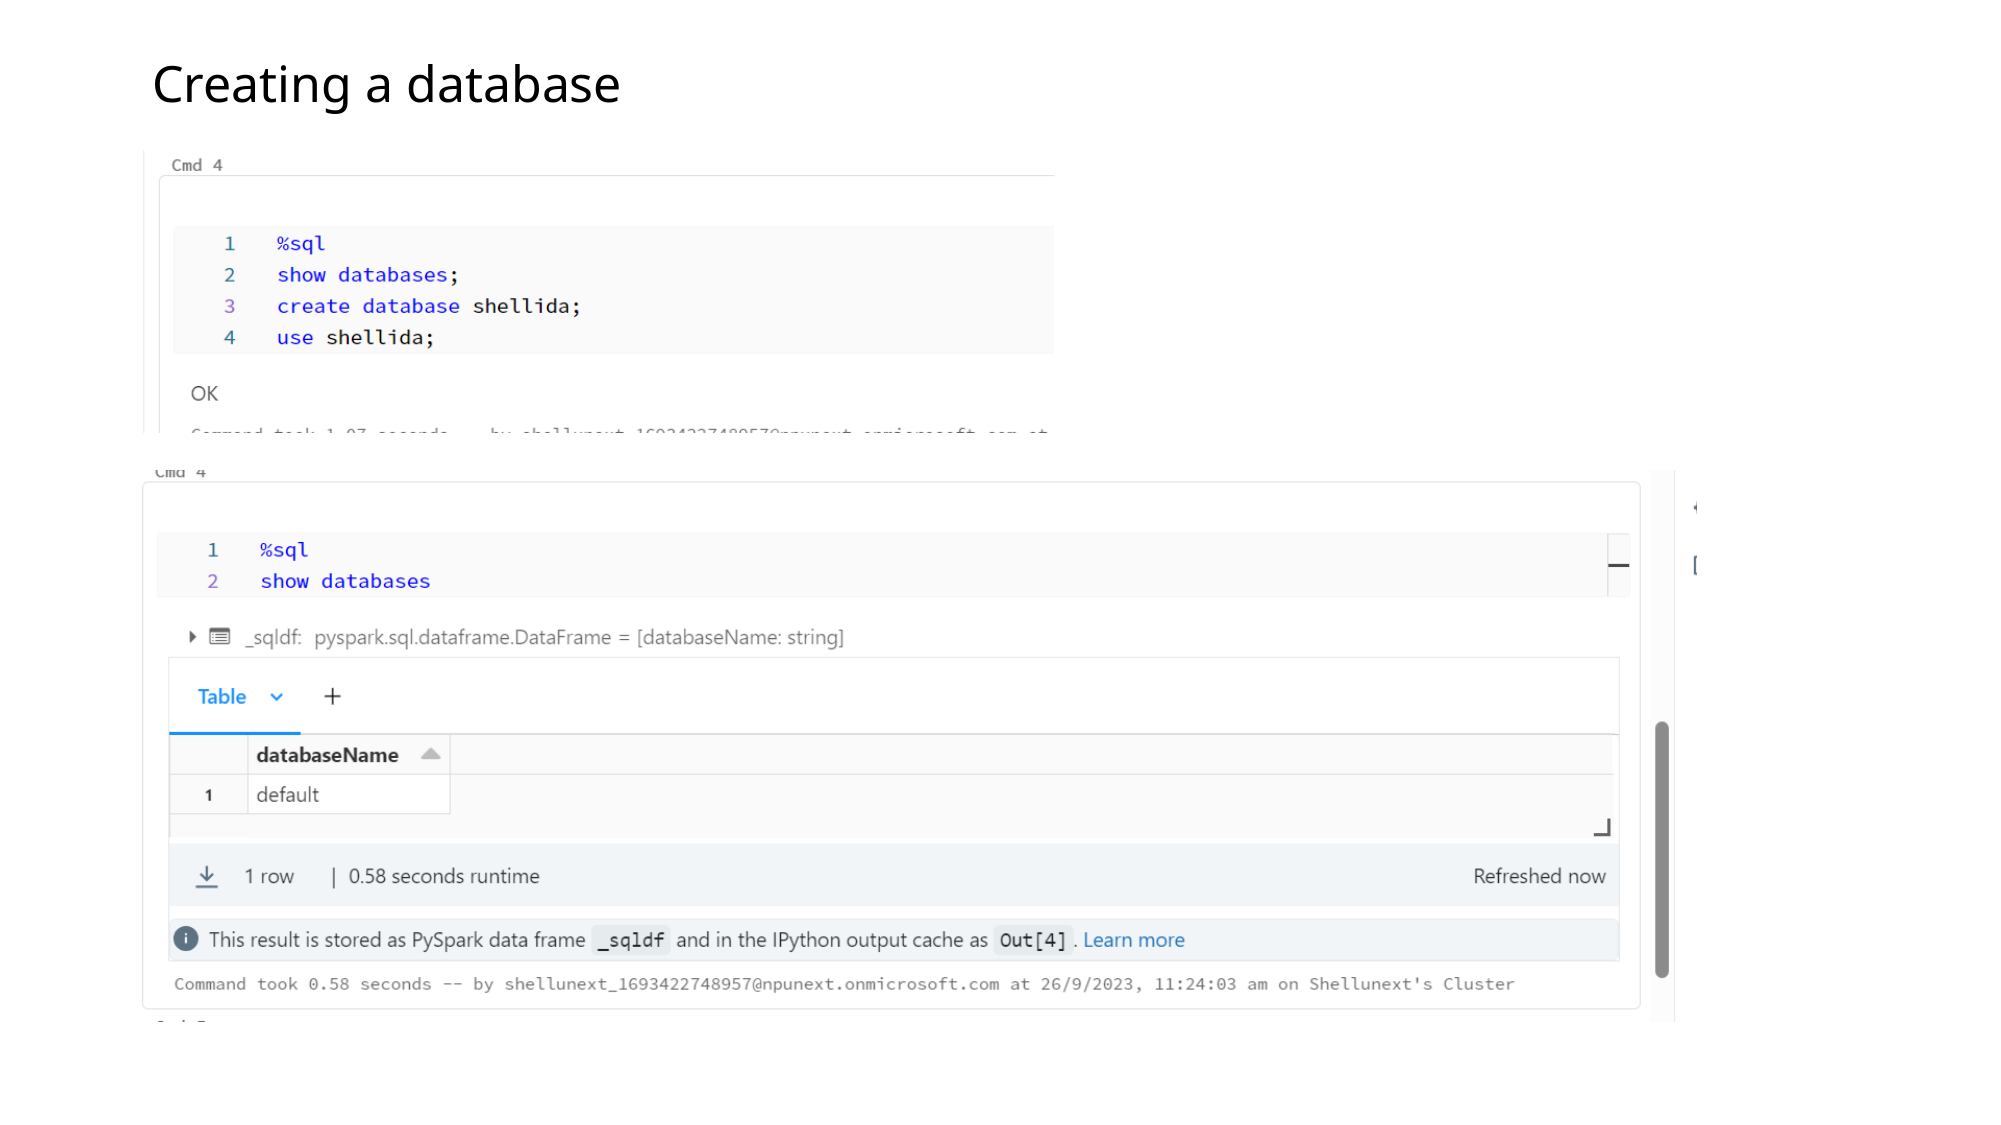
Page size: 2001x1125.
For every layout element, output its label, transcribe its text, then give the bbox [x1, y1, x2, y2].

picture [137, 470, 1697, 1022]
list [137, 150, 1054, 433]
title Creating a database [137, 59, 933, 112]
